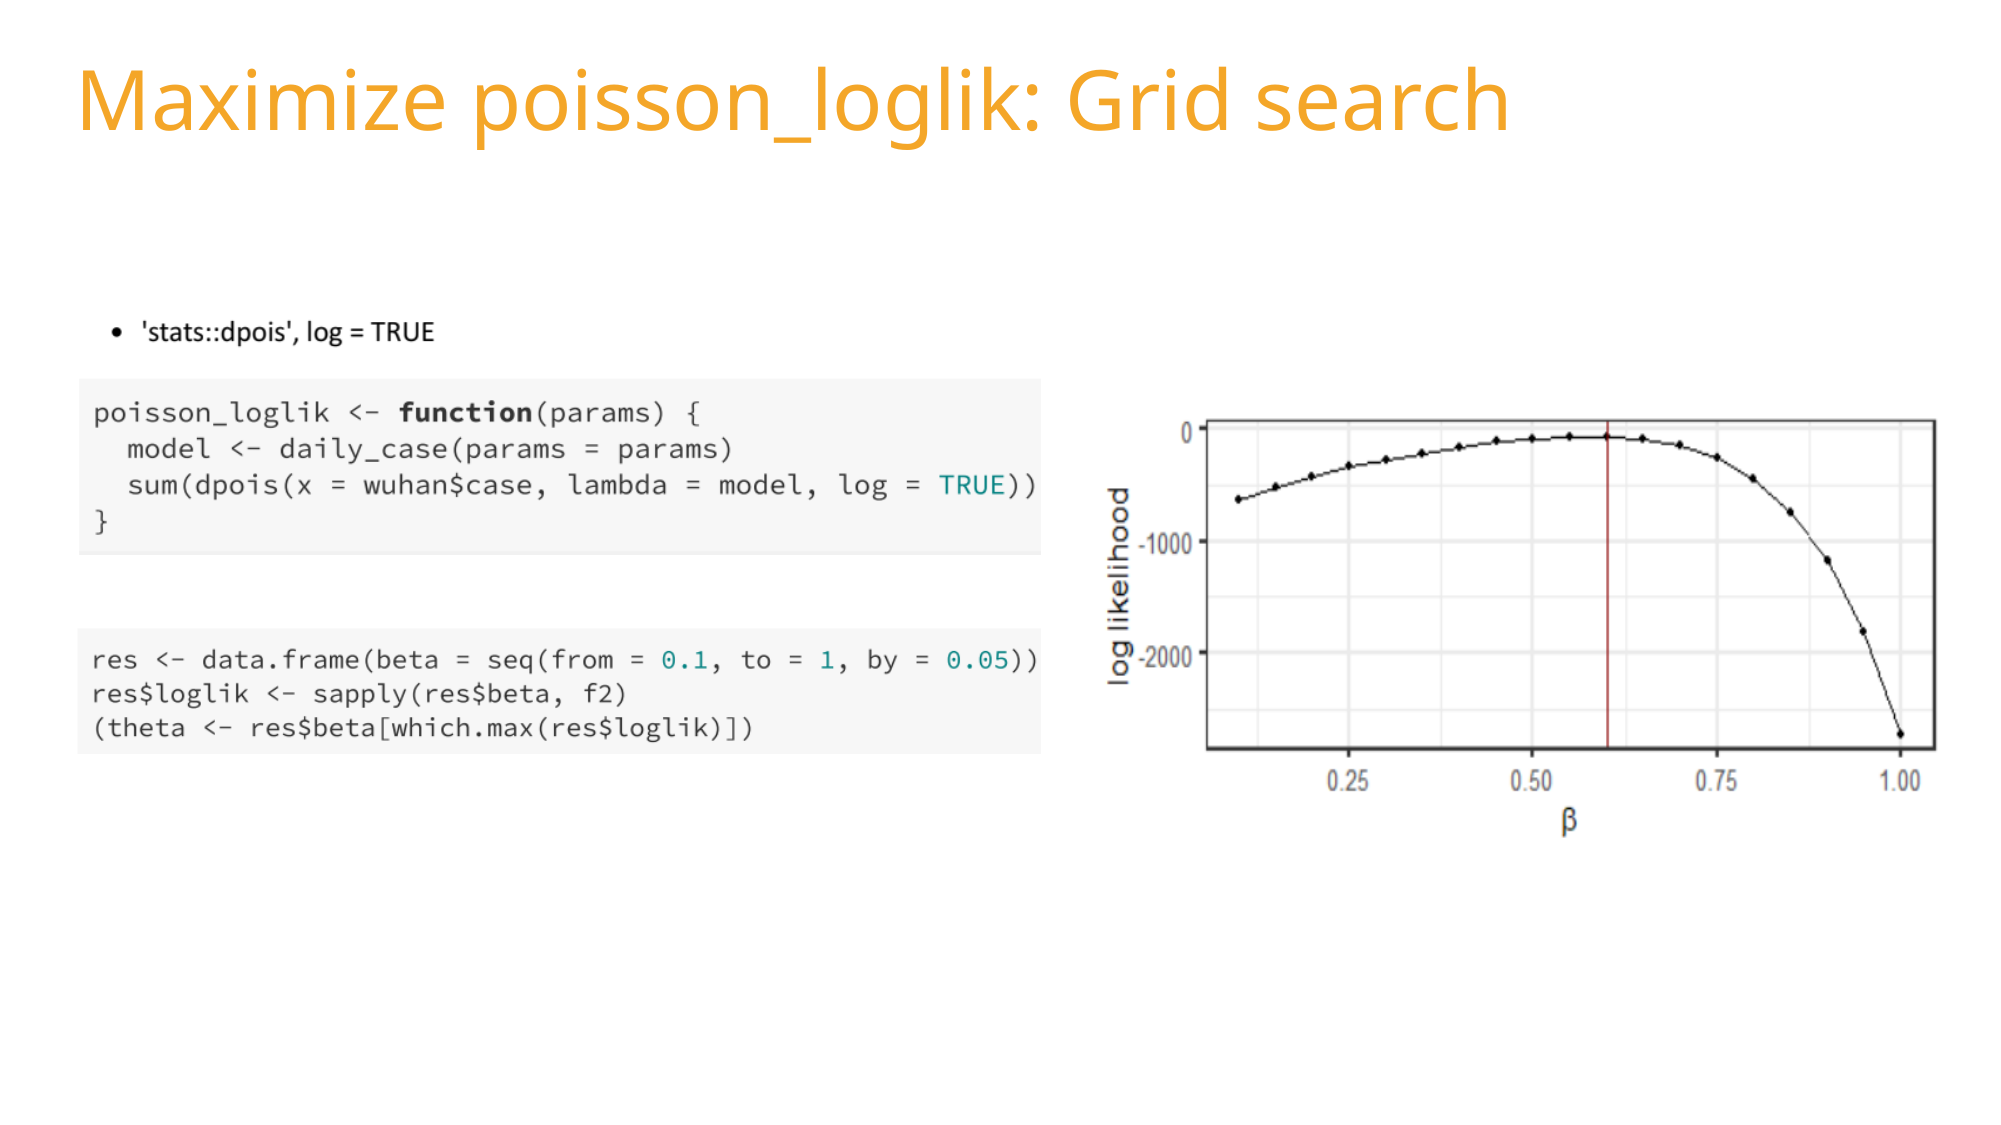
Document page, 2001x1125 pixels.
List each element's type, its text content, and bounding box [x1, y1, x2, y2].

picture [73, 311, 1041, 555]
picture [73, 625, 1041, 754]
text_box Maximize poisson_loglik: Grid search [60, 6, 2000, 201]
picture [1102, 407, 1955, 843]
